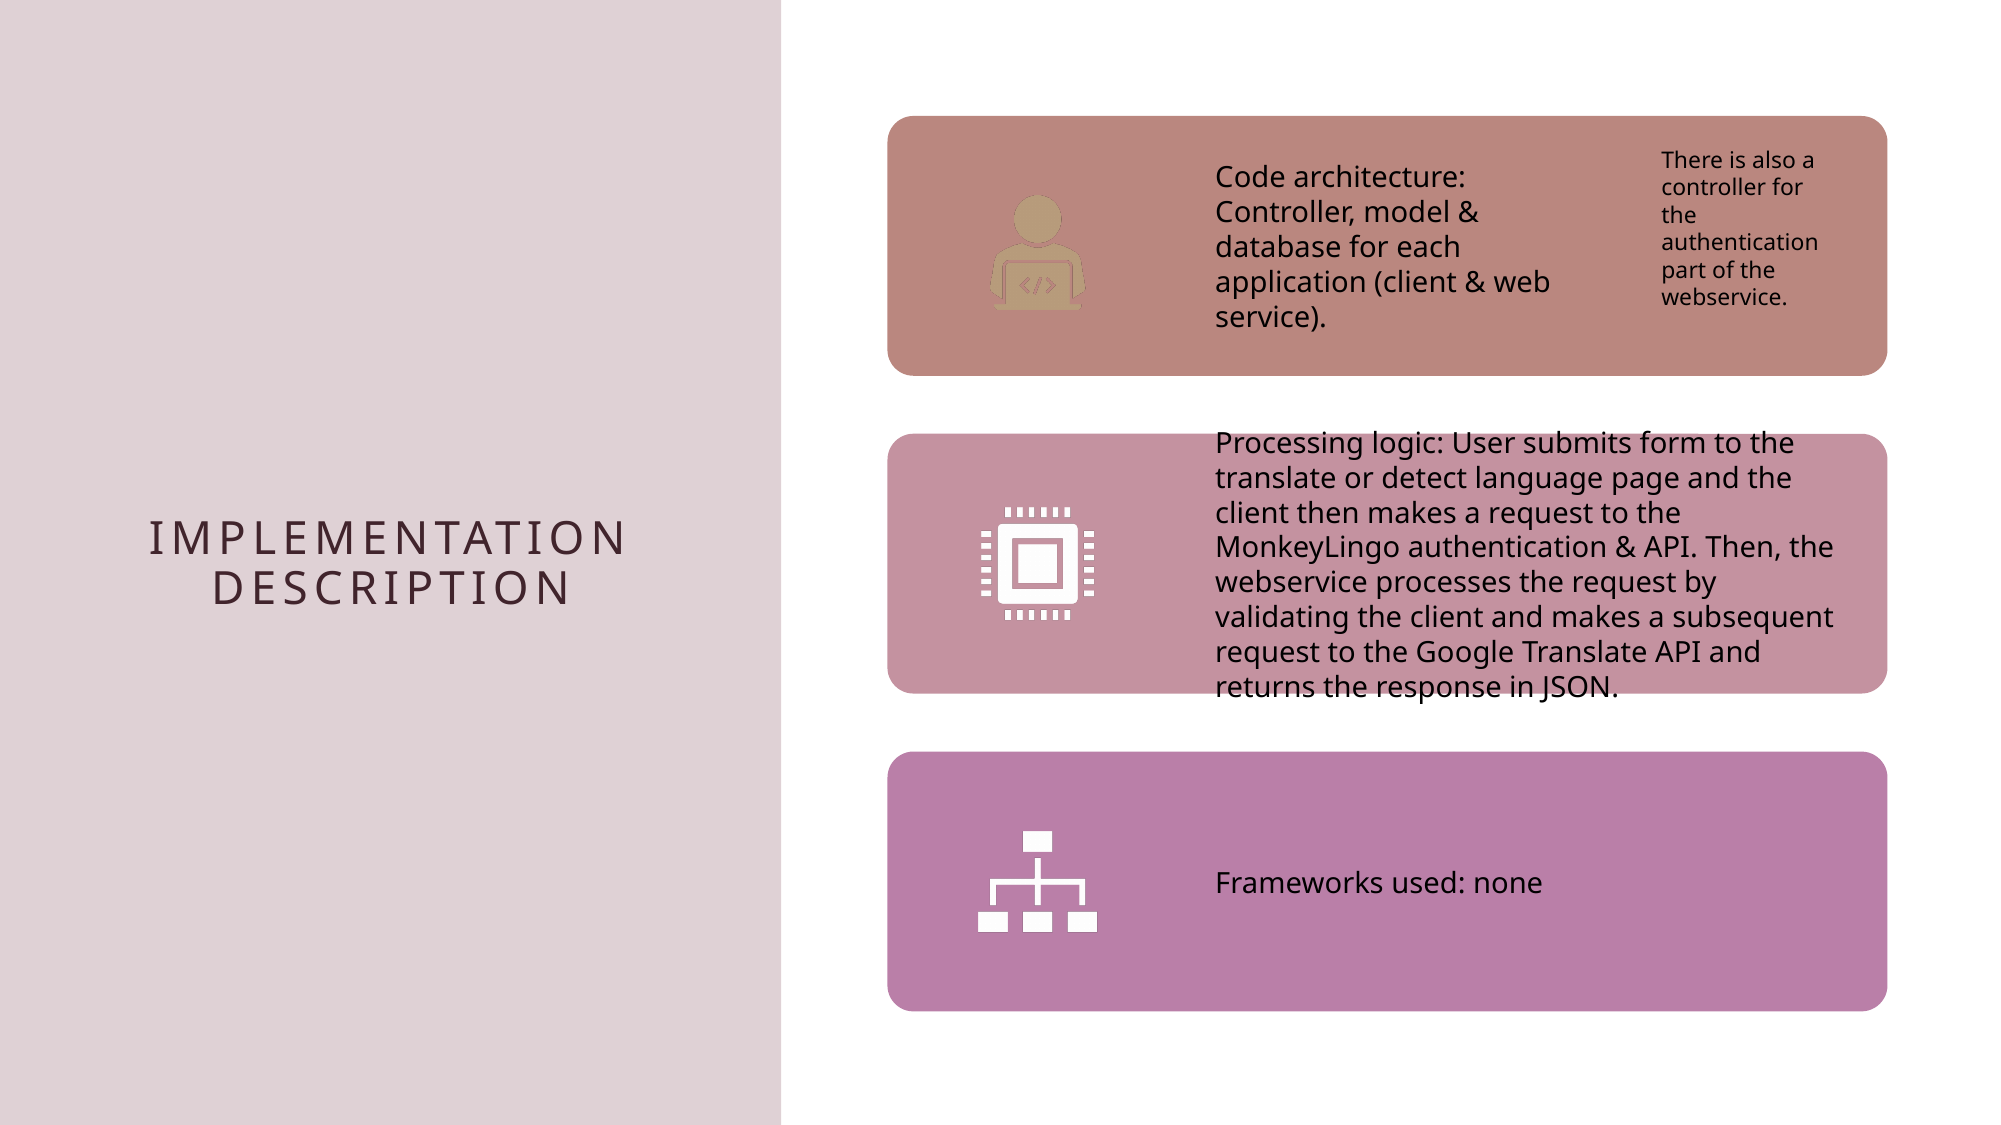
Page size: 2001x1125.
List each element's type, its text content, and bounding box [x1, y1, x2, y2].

title Implementation description [112, 114, 669, 1015]
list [887, 115, 1888, 1013]
text_box [0, 0, 782, 1125]
